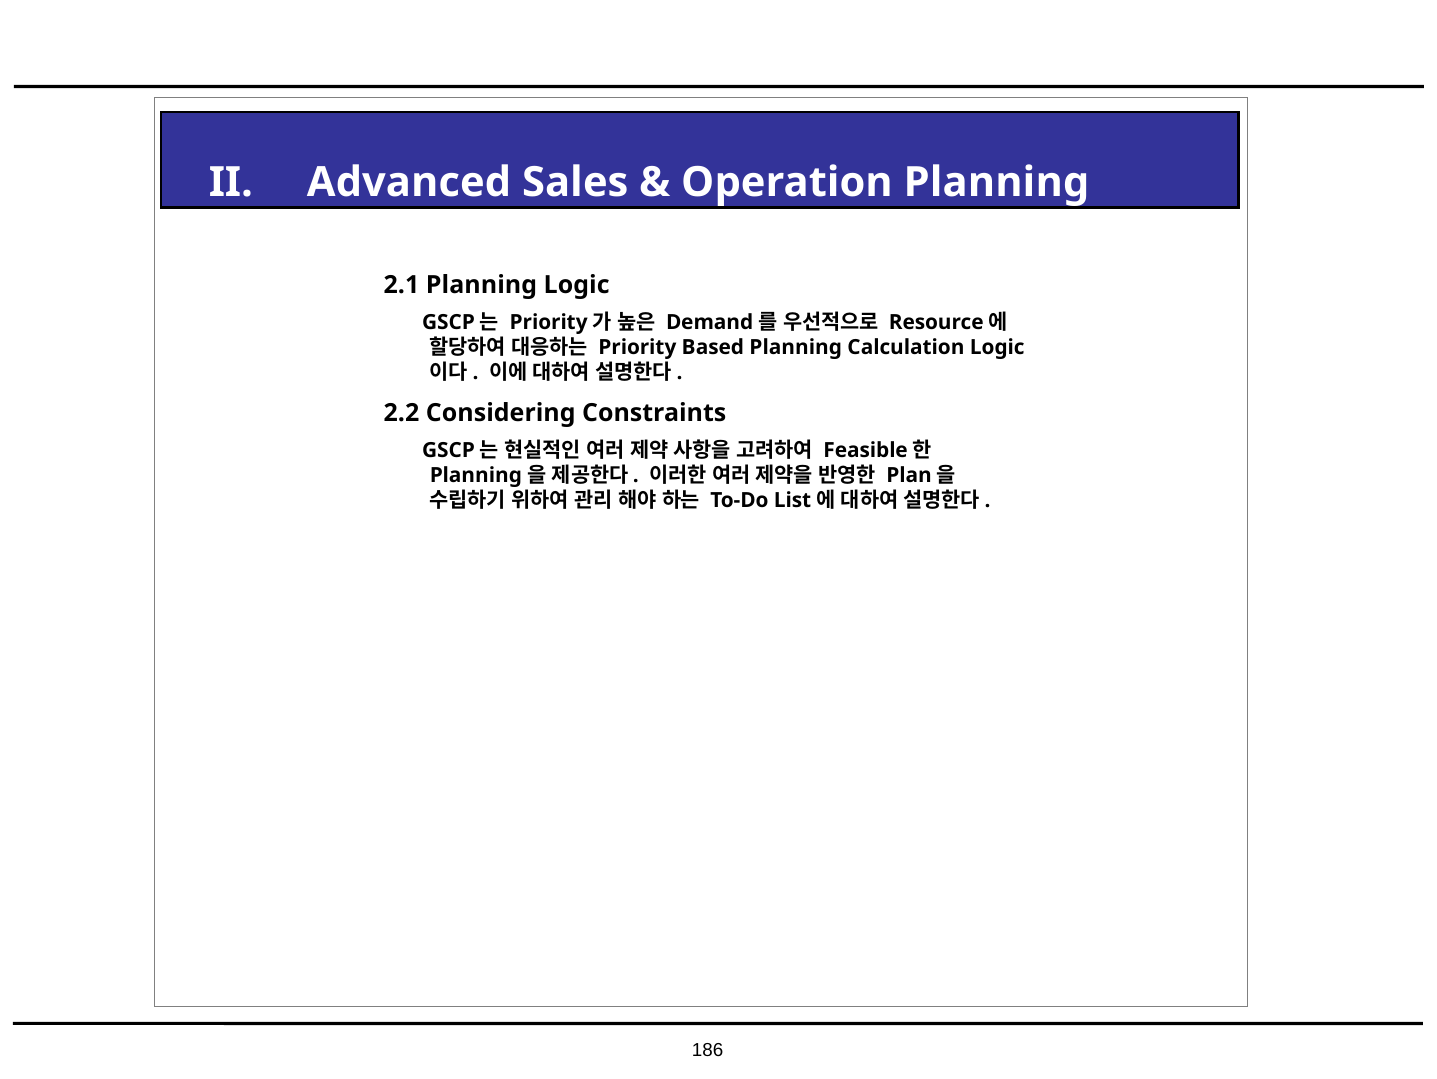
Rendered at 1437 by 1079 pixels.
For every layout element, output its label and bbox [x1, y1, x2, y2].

slide_number [560, 1030, 860, 1079]
text_box [154, 97, 1248, 1007]
